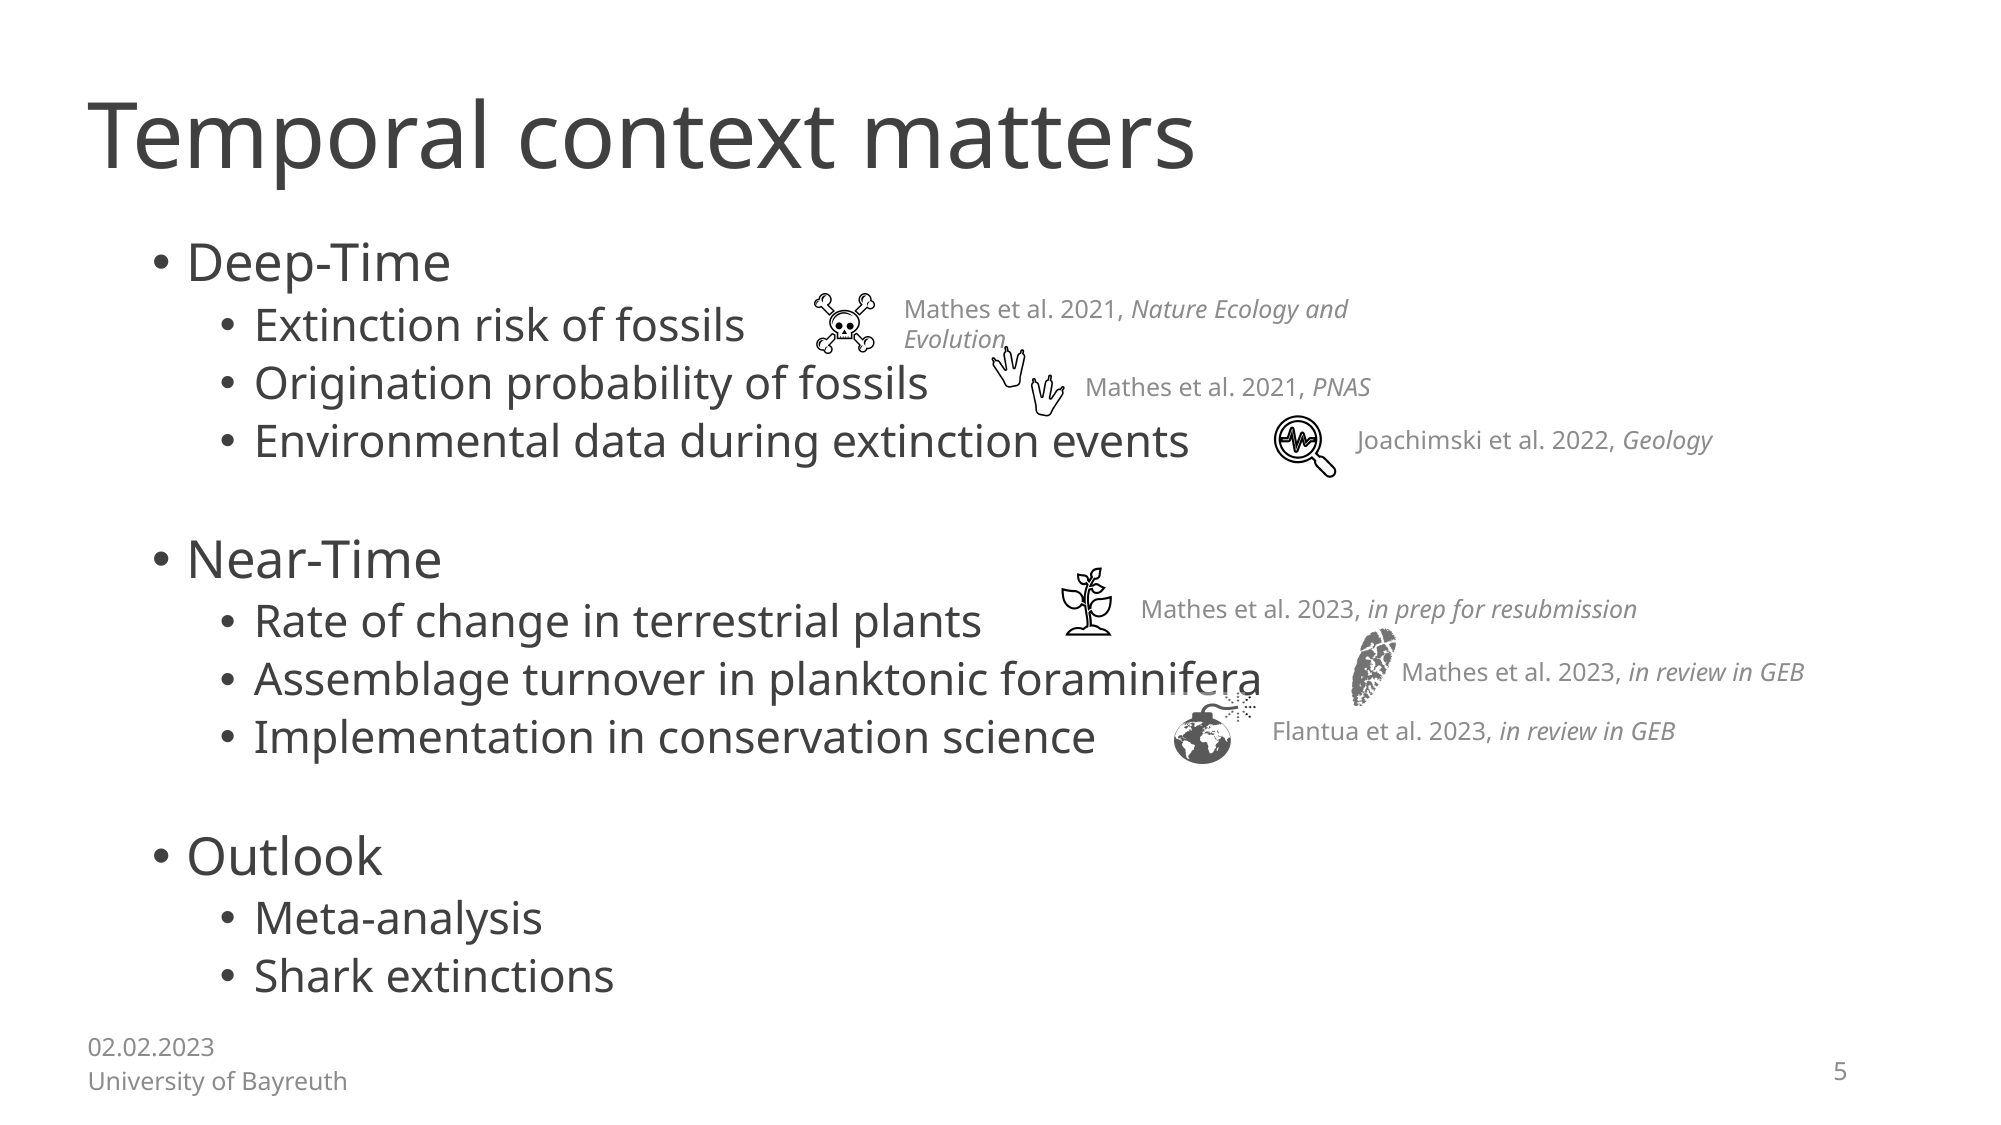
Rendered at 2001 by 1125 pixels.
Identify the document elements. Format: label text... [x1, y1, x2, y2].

title Temporal context matters [72, 29, 1798, 248]
slide_number 5 [1772, 1042, 1863, 1103]
picture [1269, 410, 1342, 483]
list Deep-Time Extinction risk of fossils Origination probability of fossils Environmental data during extinction events Near-Time Rate of change in terrestrial plants Assemblage turnover in planktonic foraminifera Implementation in conservation science Outlook Meta-analysis Shark extinctions [137, 229, 1863, 1016]
text_box Mathes et al. 2023, in prep for resubmission [1126, 578, 1698, 639]
text_box Joachimski et al. 2022, Geology [1342, 409, 1915, 470]
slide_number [72, 1016, 237, 1052]
text_box Mathes et al. 2023, in review in GEB [1388, 641, 1959, 702]
text_box Mathes et al. 2021, Nature Ecology and Evolution [888, 293, 1461, 354]
picture [1047, 562, 1126, 641]
picture [814, 293, 875, 354]
picture [985, 338, 1070, 423]
text_box Mathes et al. 2021, PNAS [1070, 356, 1643, 417]
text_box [1166, 692, 1256, 782]
text_box Flantua et al. 2023, in review in GEB [1257, 700, 1830, 761]
footer University of Bayreuth [72, 1052, 410, 1113]
picture [1354, 625, 1388, 709]
